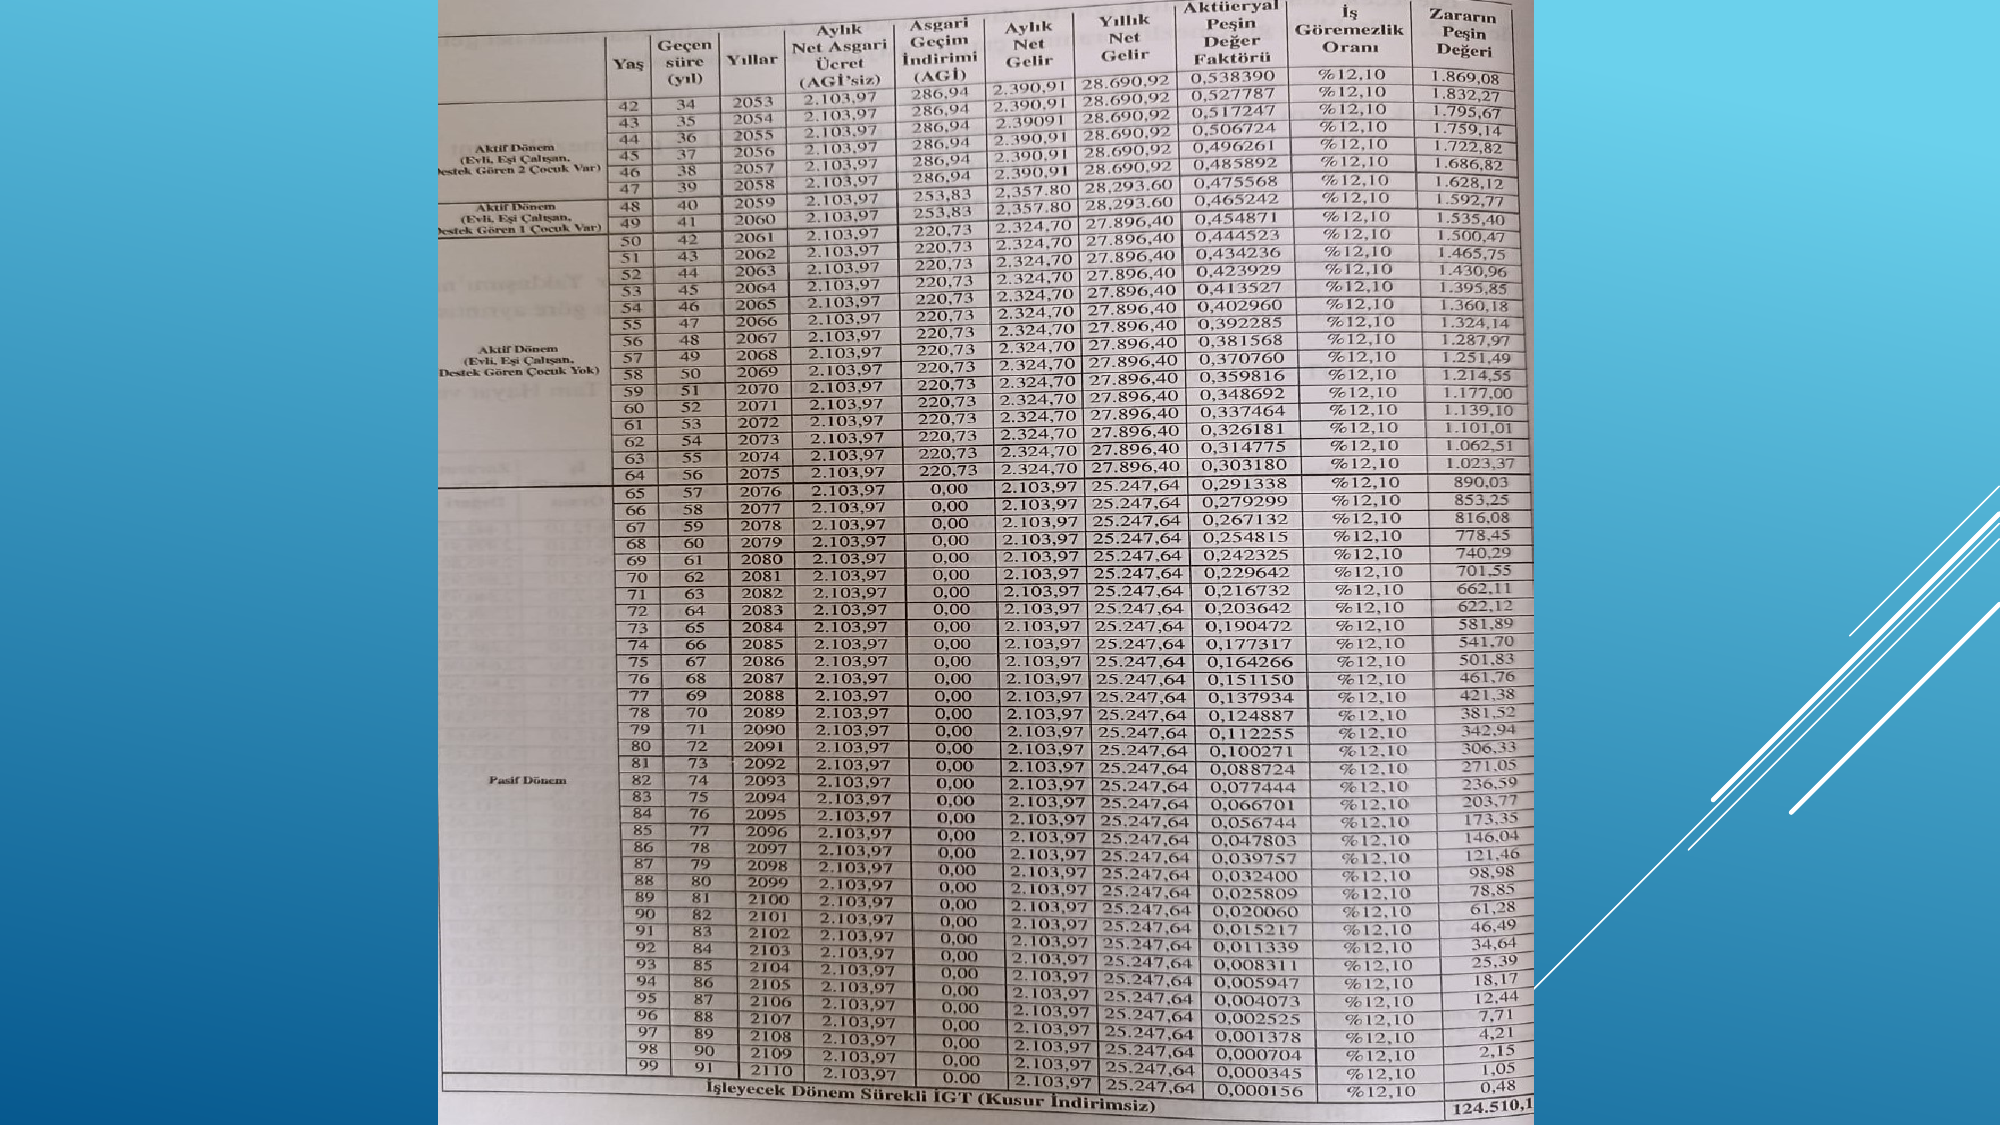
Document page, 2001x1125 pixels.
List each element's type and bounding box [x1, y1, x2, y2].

picture [438, 0, 1535, 1125]
